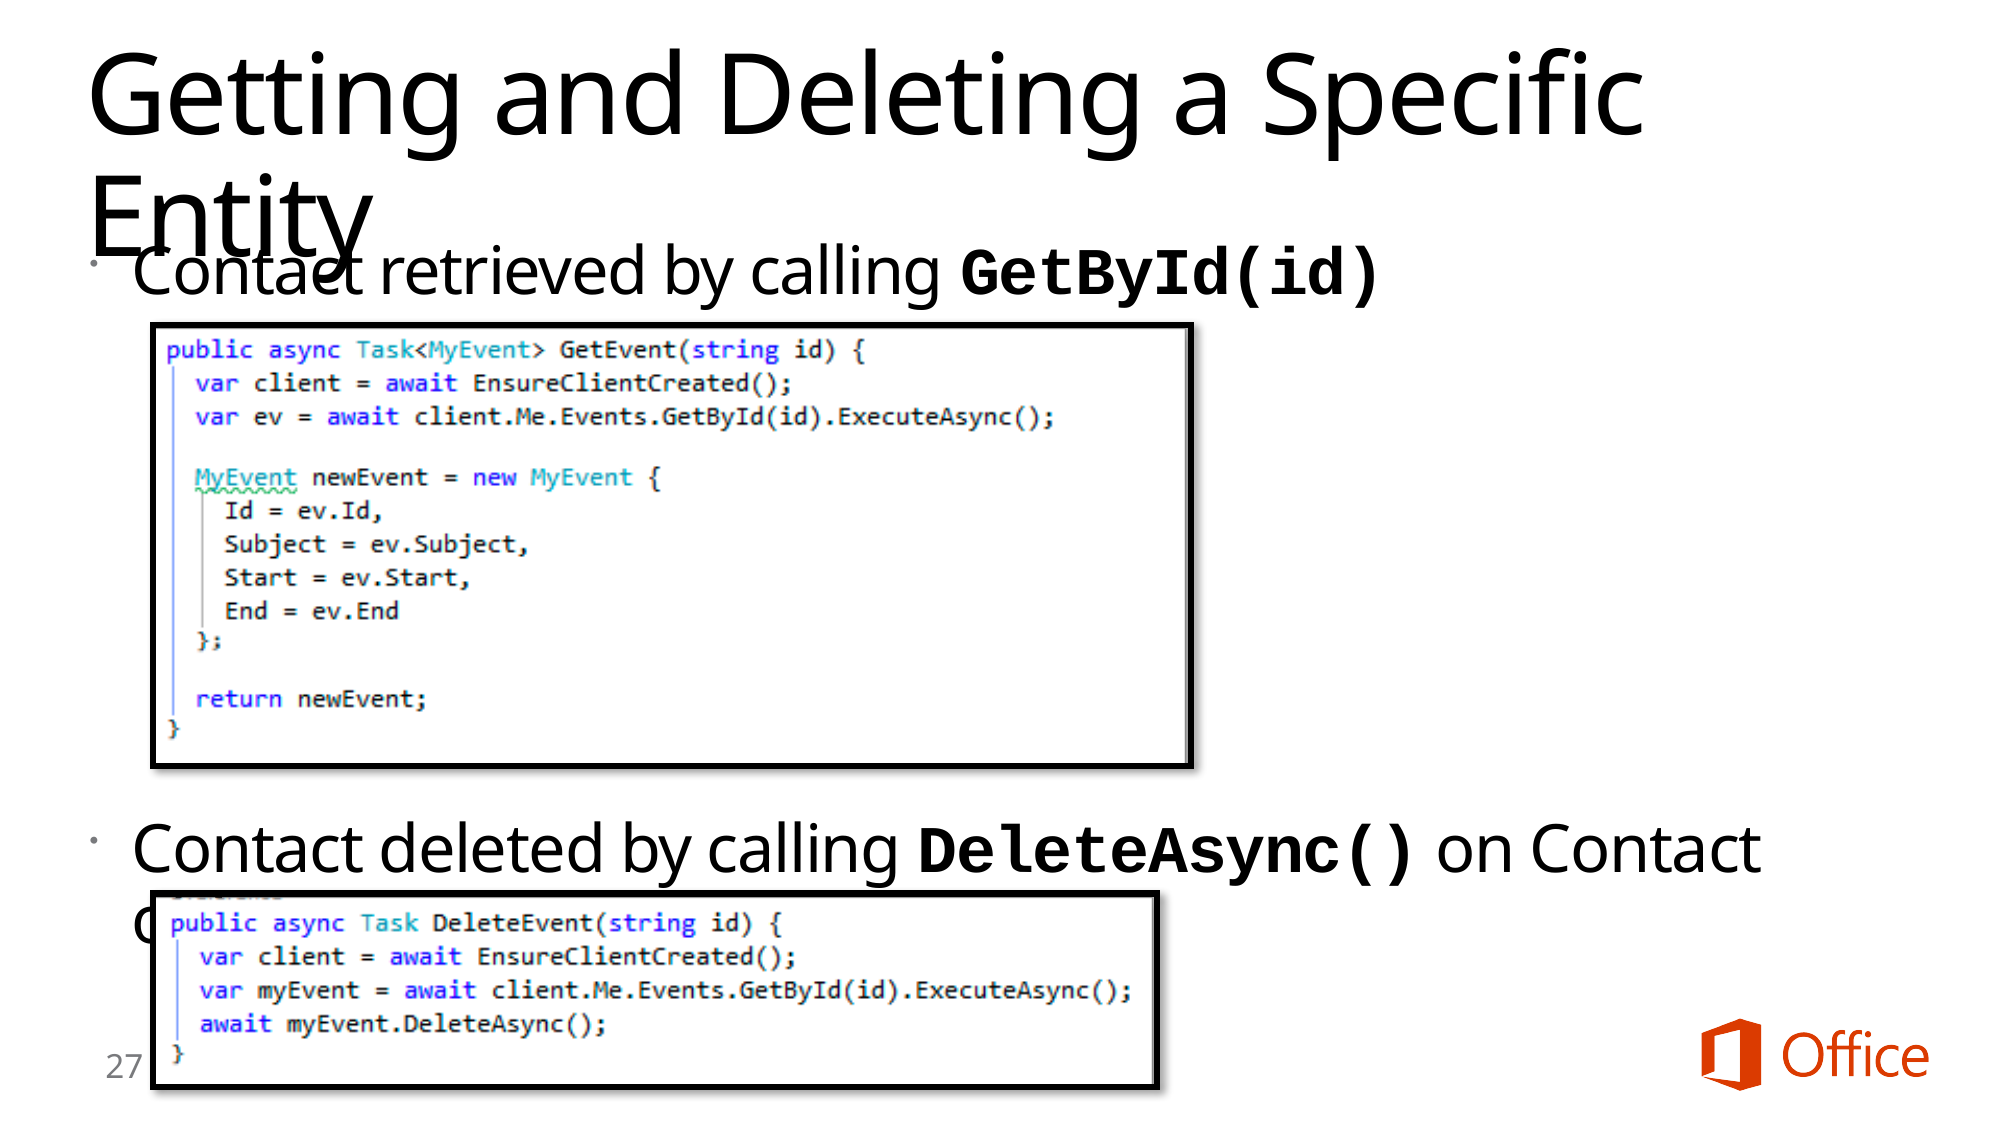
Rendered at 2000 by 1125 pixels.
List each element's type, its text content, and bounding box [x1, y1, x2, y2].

picture [1670, 987, 1960, 1122]
picture [156, 327, 1188, 764]
slide_number 27 [85, 1049, 149, 1086]
picture [155, 896, 1155, 1085]
title Getting and Deleting a Specific Entity [85, 37, 1914, 161]
list Contact retrieved by calling GetById(id) Contact deleted by calling DeleteAsync() on Contact object [85, 237, 1914, 573]
